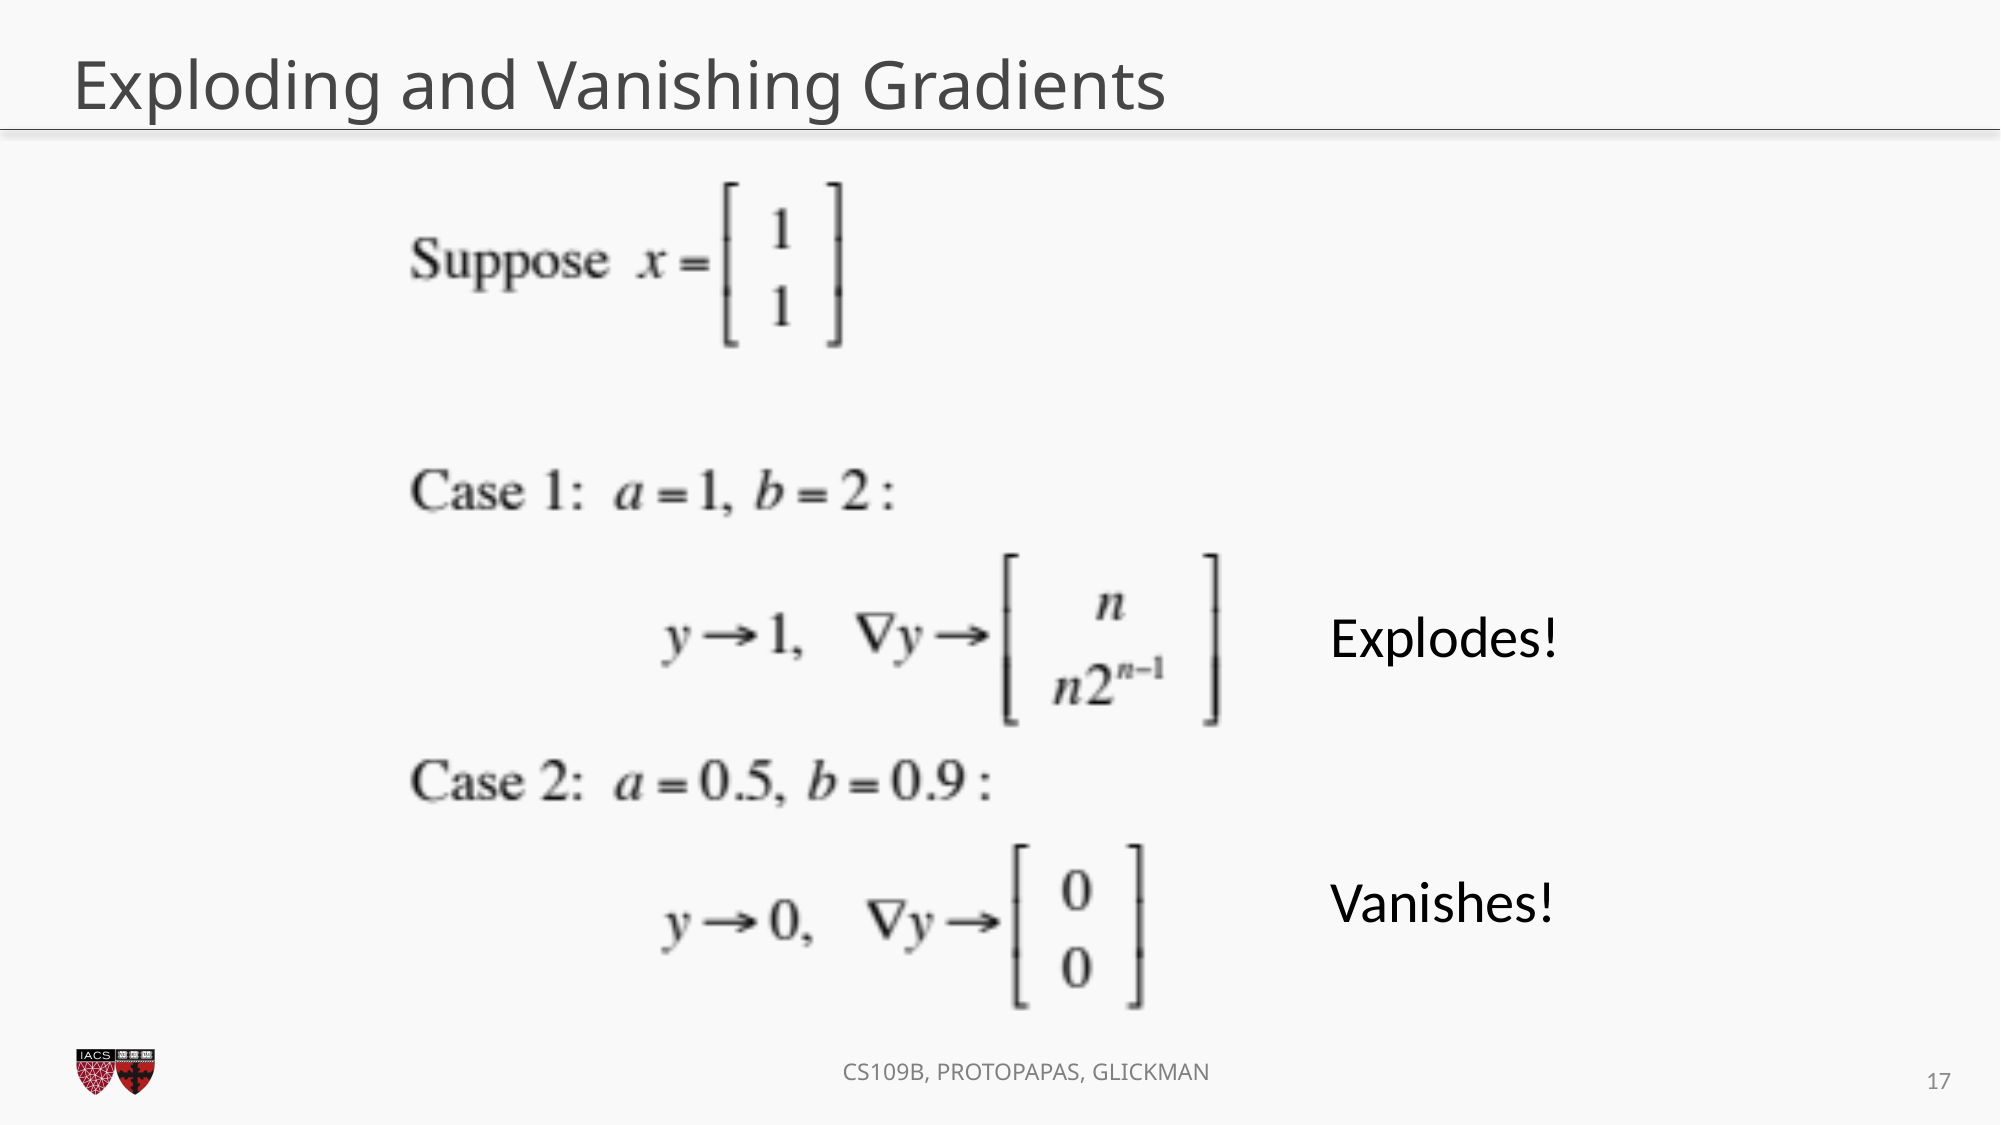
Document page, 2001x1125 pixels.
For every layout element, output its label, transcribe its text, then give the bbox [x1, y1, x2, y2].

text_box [405, 169, 1223, 1015]
picture [75, 1049, 155, 1095]
text_box Explodes! [1316, 591, 1632, 677]
text_box Vanishes! [1316, 856, 1632, 942]
title Exploding and Vanishing Gradients [57, 35, 1943, 162]
slide_number 17 [1500, 1050, 1967, 1110]
